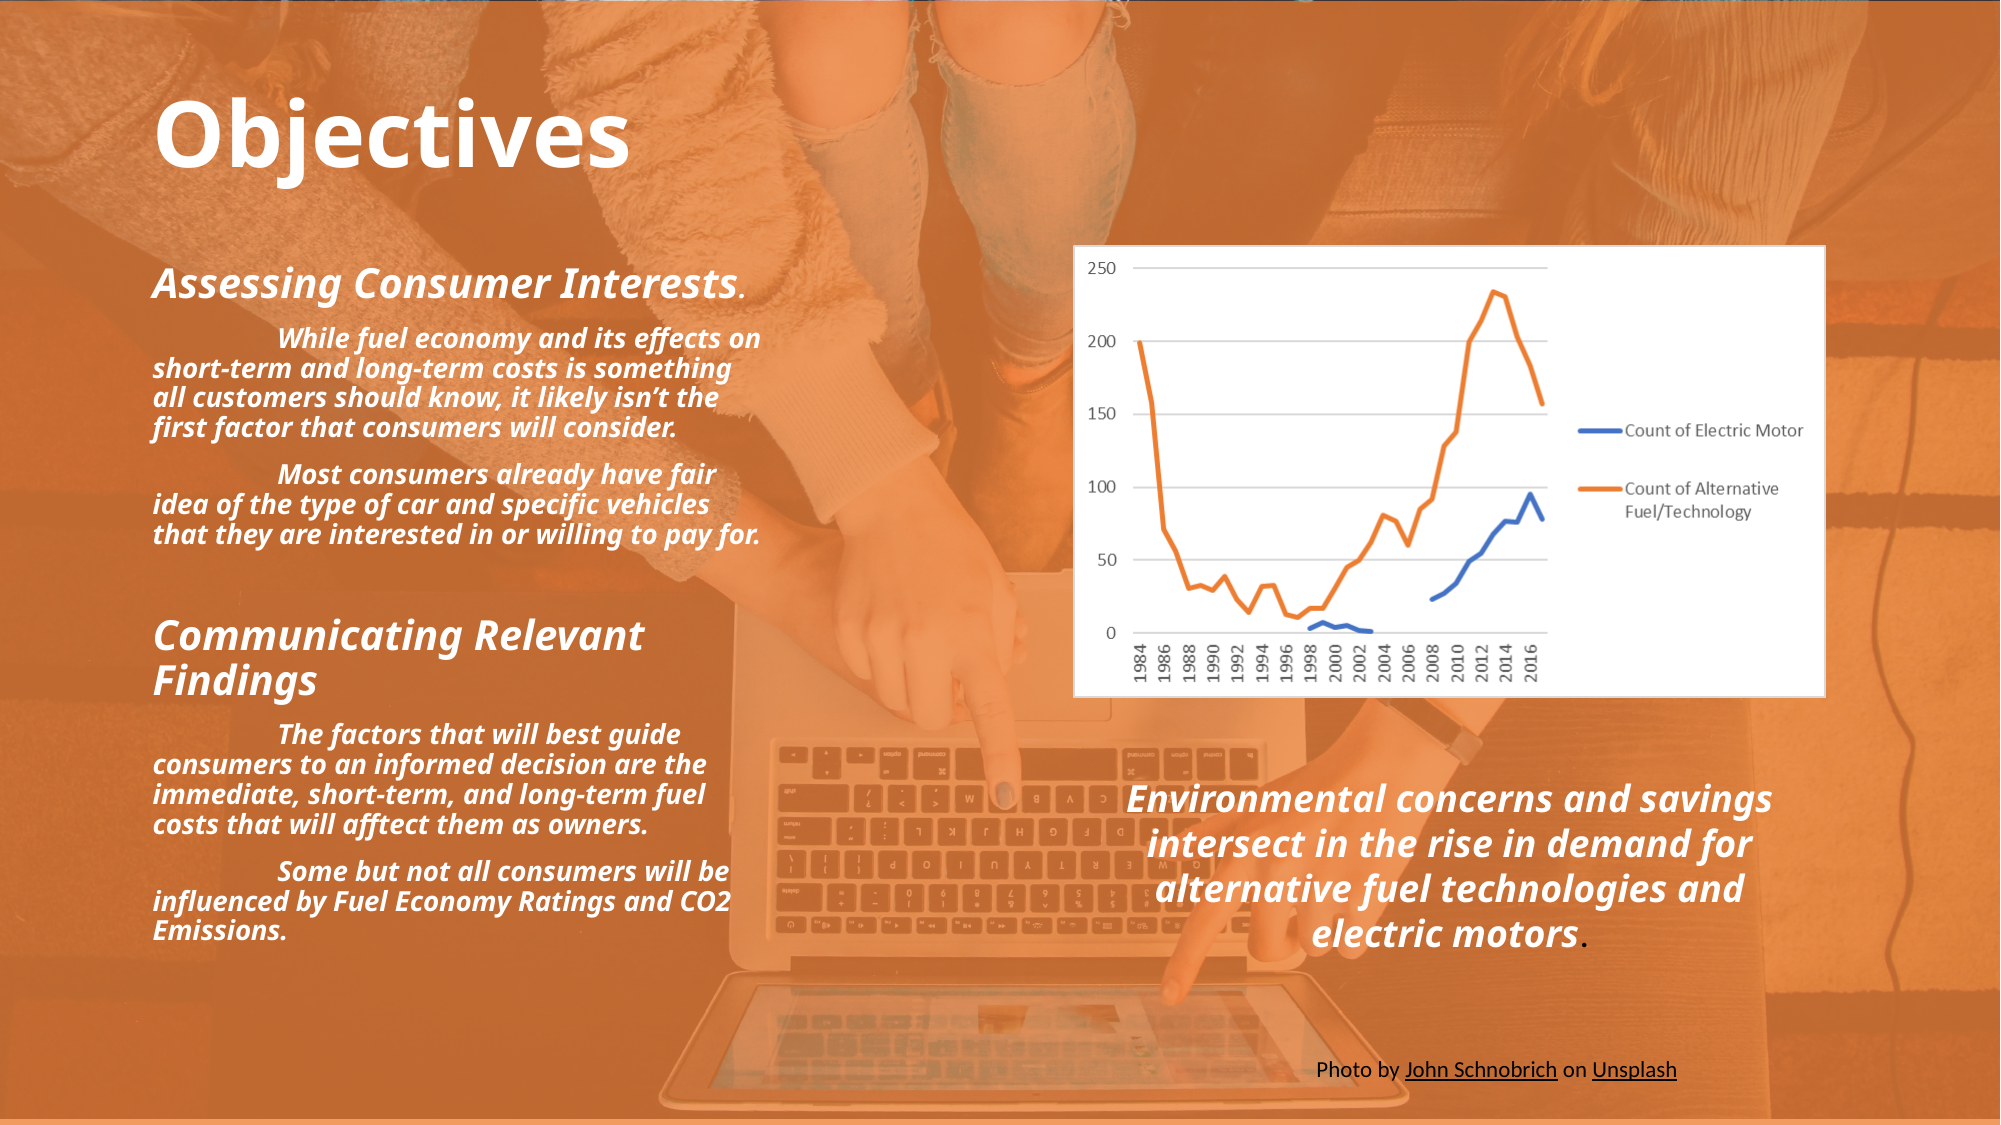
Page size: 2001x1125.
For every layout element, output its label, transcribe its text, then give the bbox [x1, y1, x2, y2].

text_box [1960, 1119, 2000, 1125]
picture [1073, 245, 1827, 699]
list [0, 0, 2000, 1119]
text_box Photo by John Schnobrich on Unsplash [1301, 1119, 1960, 1125]
text_box [0, 1119, 1301, 1125]
